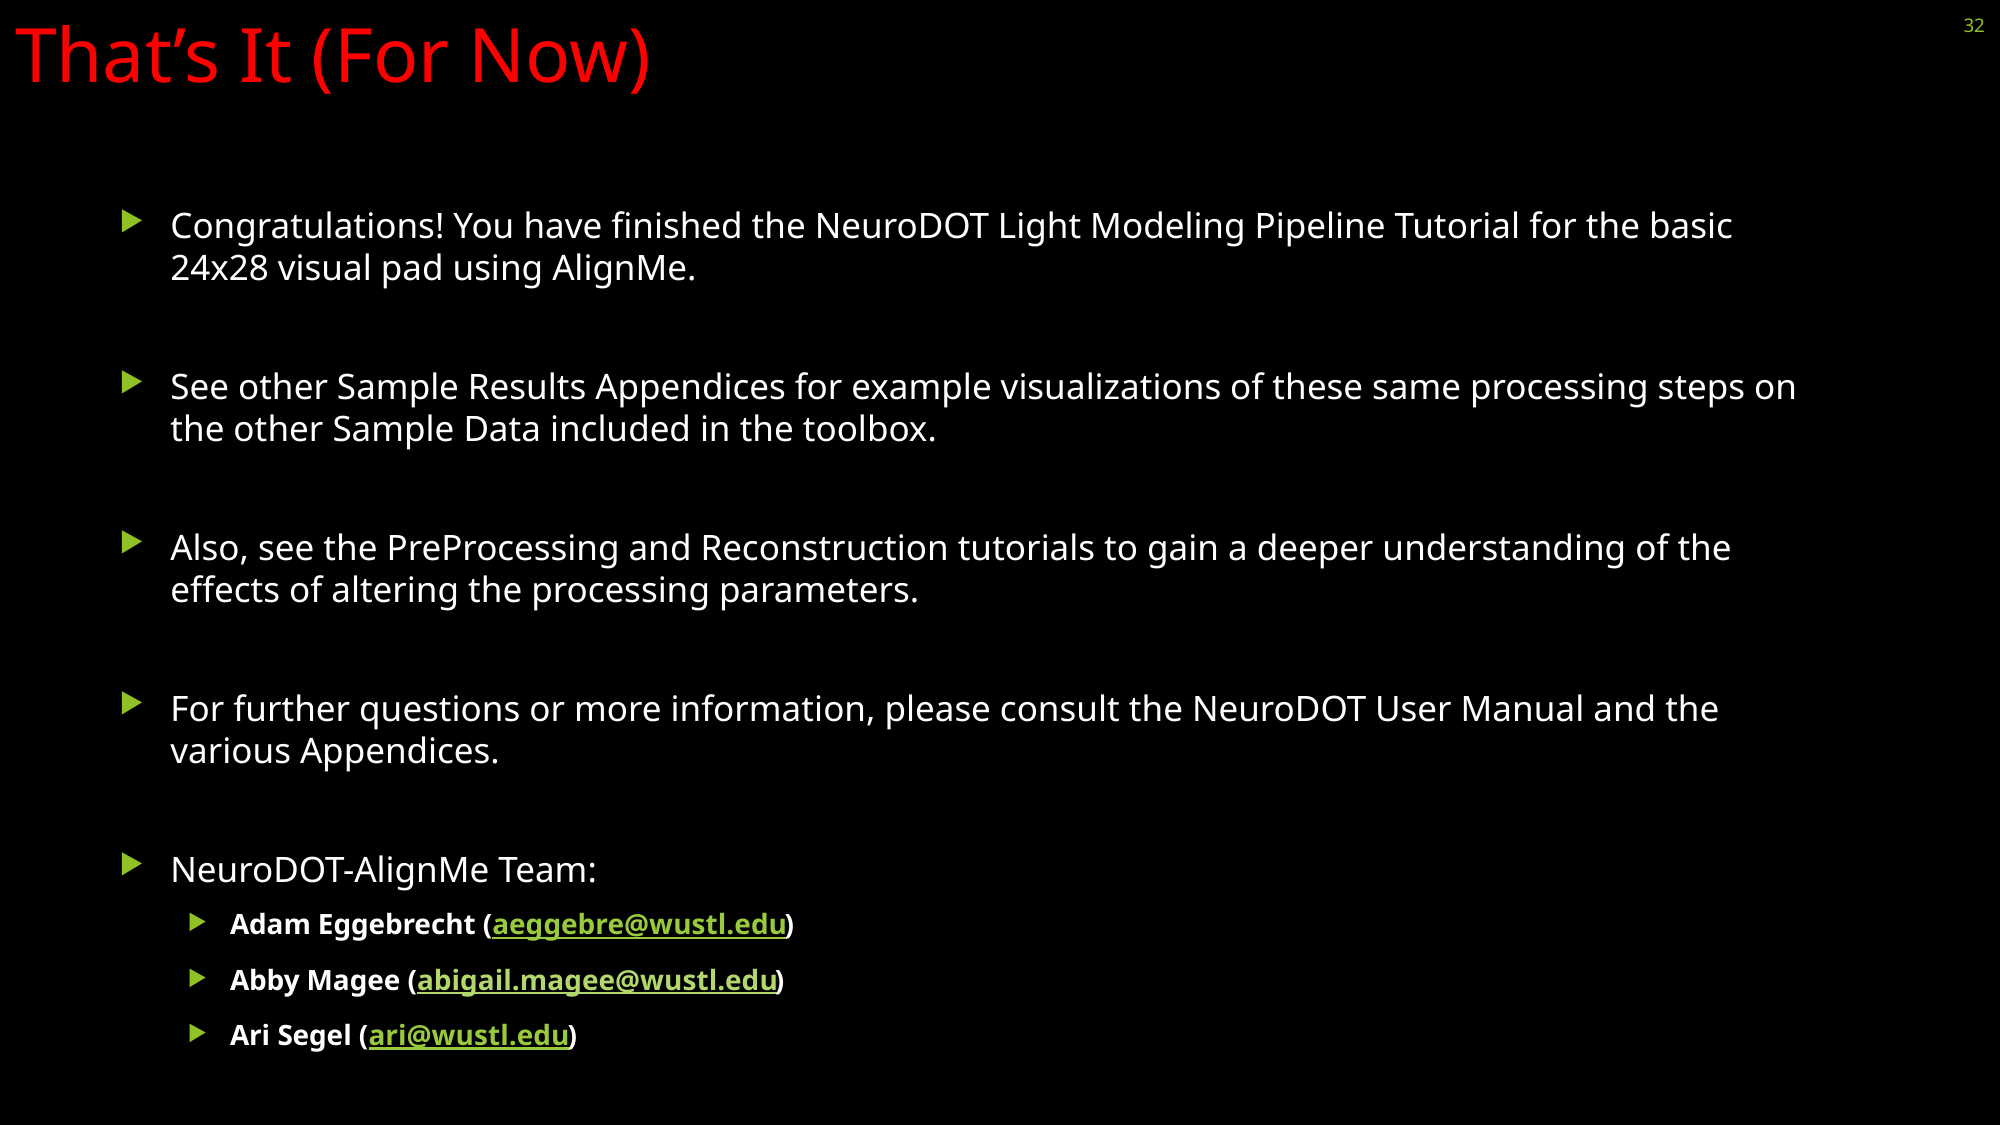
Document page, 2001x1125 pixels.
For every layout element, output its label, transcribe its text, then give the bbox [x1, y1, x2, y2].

list Congratulations! You have finished the NeuroDOT Light Modeling Pipeline Tutorial for the basic 24x28 visual pad using AlignMe. See other Sample Results Appendices for example visualizations of these same processing steps on the other Sample Data included in the toolbox. Also, see the PreProcessing and Reconstruction tutorials to gain a deeper understanding of the effects of altering the processing parameters. For further questions or more information, please consult the NeuroDOT User Manual and the various Appendices. NeuroDOT-AlignMe Team: Adam Eggebrecht (aeggebre@wustl.edu) Abby Magee (abigail.magee@wustl.edu) Ari Segel (ari@wustl.edu) [104, 195, 1833, 1074]
slide_number 32 [1887, 0, 2000, 57]
title That’s It (For Now) [0, 0, 1411, 217]
